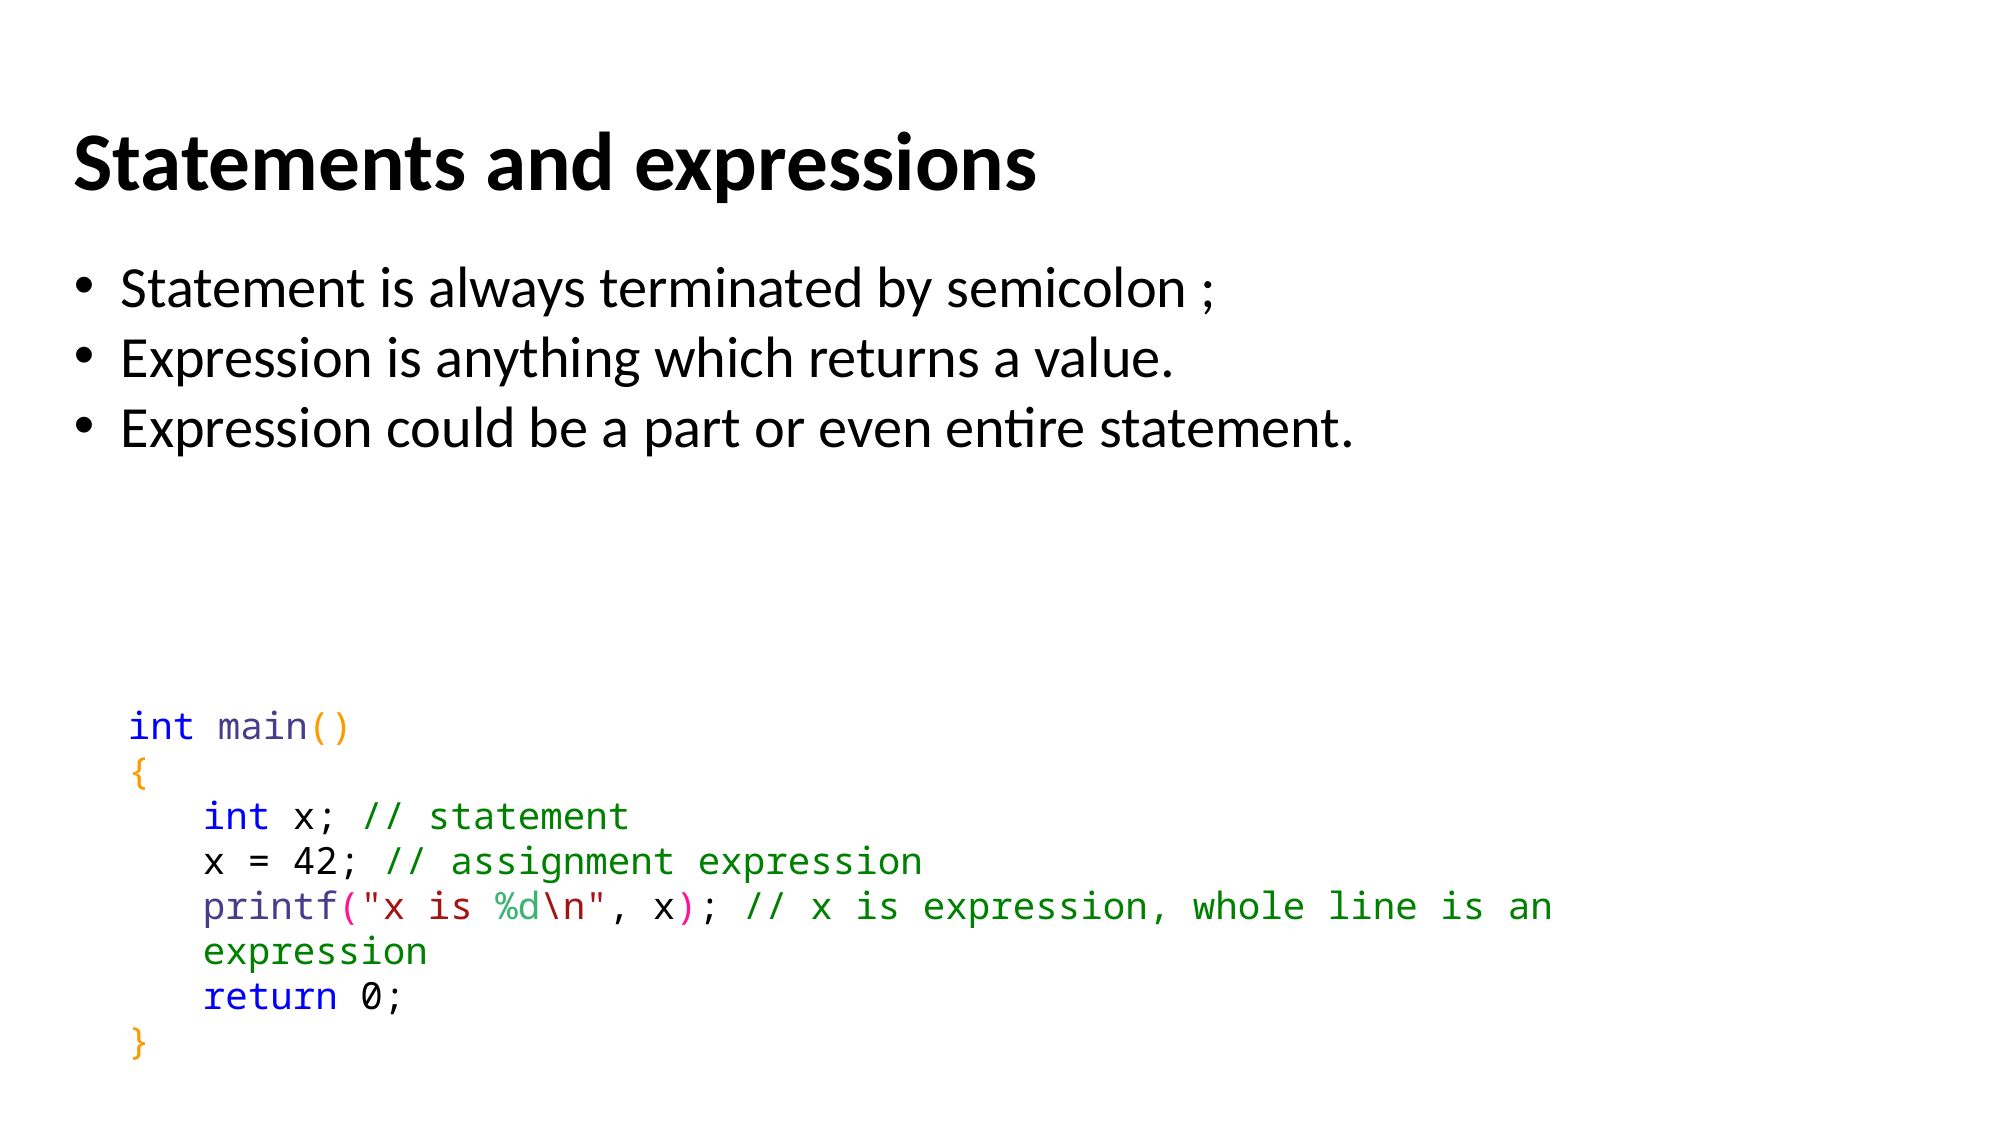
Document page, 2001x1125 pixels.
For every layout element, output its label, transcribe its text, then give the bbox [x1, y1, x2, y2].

text_box Statement is always terminated by semicolon ; Expression is anything which returns a value. Expression could be a part or even entire statement. [0, 242, 2000, 537]
text_box Statements and expressions [0, 0, 2000, 215]
text_box int main() { int x; // statement x = 42; // assignment expression printf("x is %d\n", x); // x is expression, whole line is an expression return 0; } [113, 694, 1809, 1069]
